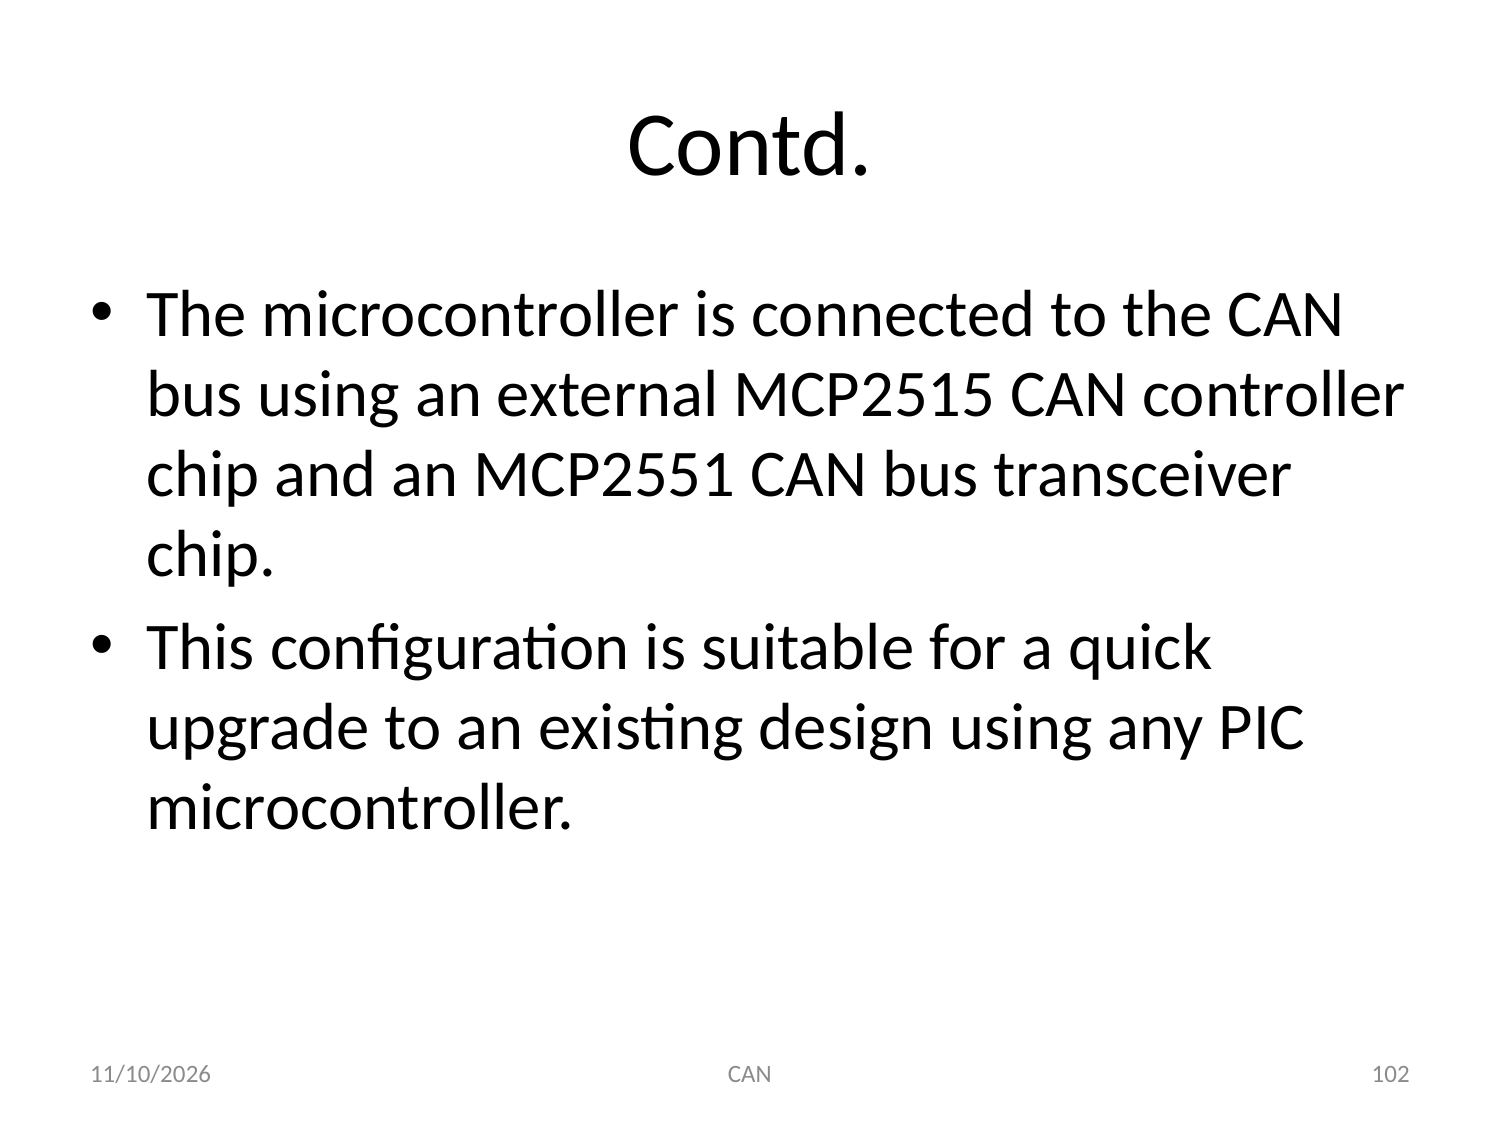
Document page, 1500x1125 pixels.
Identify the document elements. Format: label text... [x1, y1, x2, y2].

title Contd. [75, 45, 1425, 233]
list The microcontroller is connected to the CAN bus using an external MCP2515 CAN controller chip and an MCP2551 CAN bus transceiver chip. This configuration is suitable for a quick upgrade to an existing design using any PIC microcontroller. [75, 262, 1425, 1005]
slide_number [75, 1042, 425, 1103]
footer CAN [512, 1042, 988, 1103]
slide_number 102 [1074, 1042, 1425, 1103]
